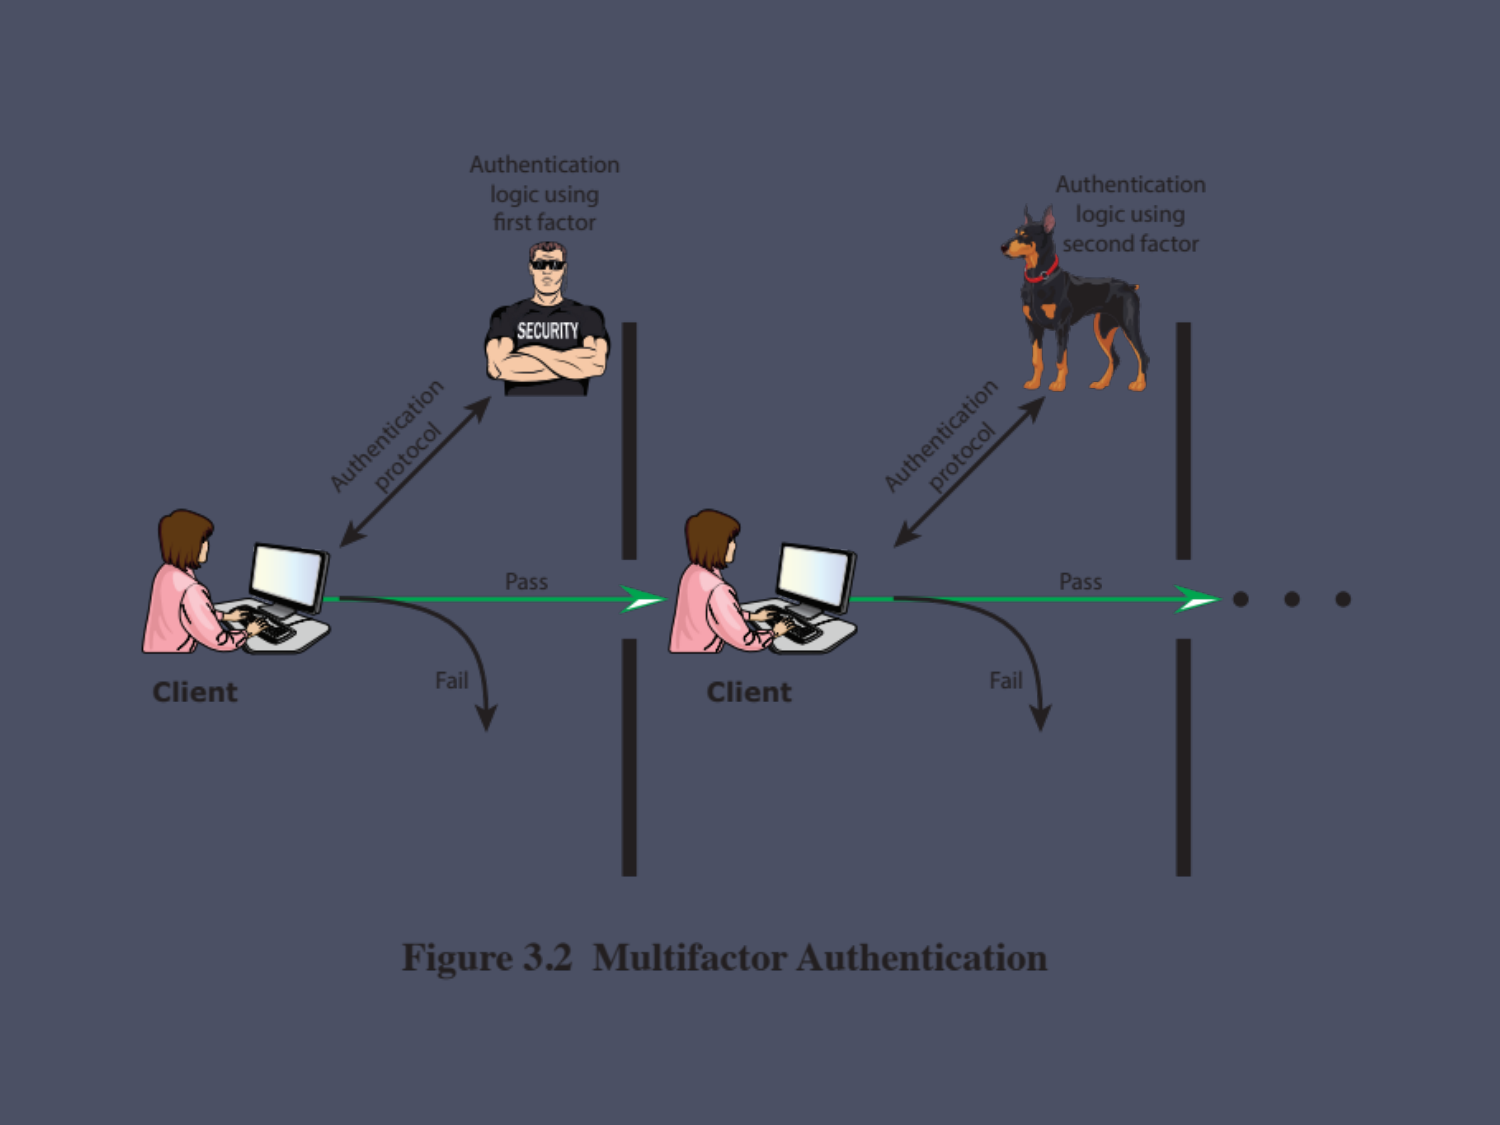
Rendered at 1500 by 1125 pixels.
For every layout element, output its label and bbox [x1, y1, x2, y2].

picture [76, 66, 1419, 1070]
